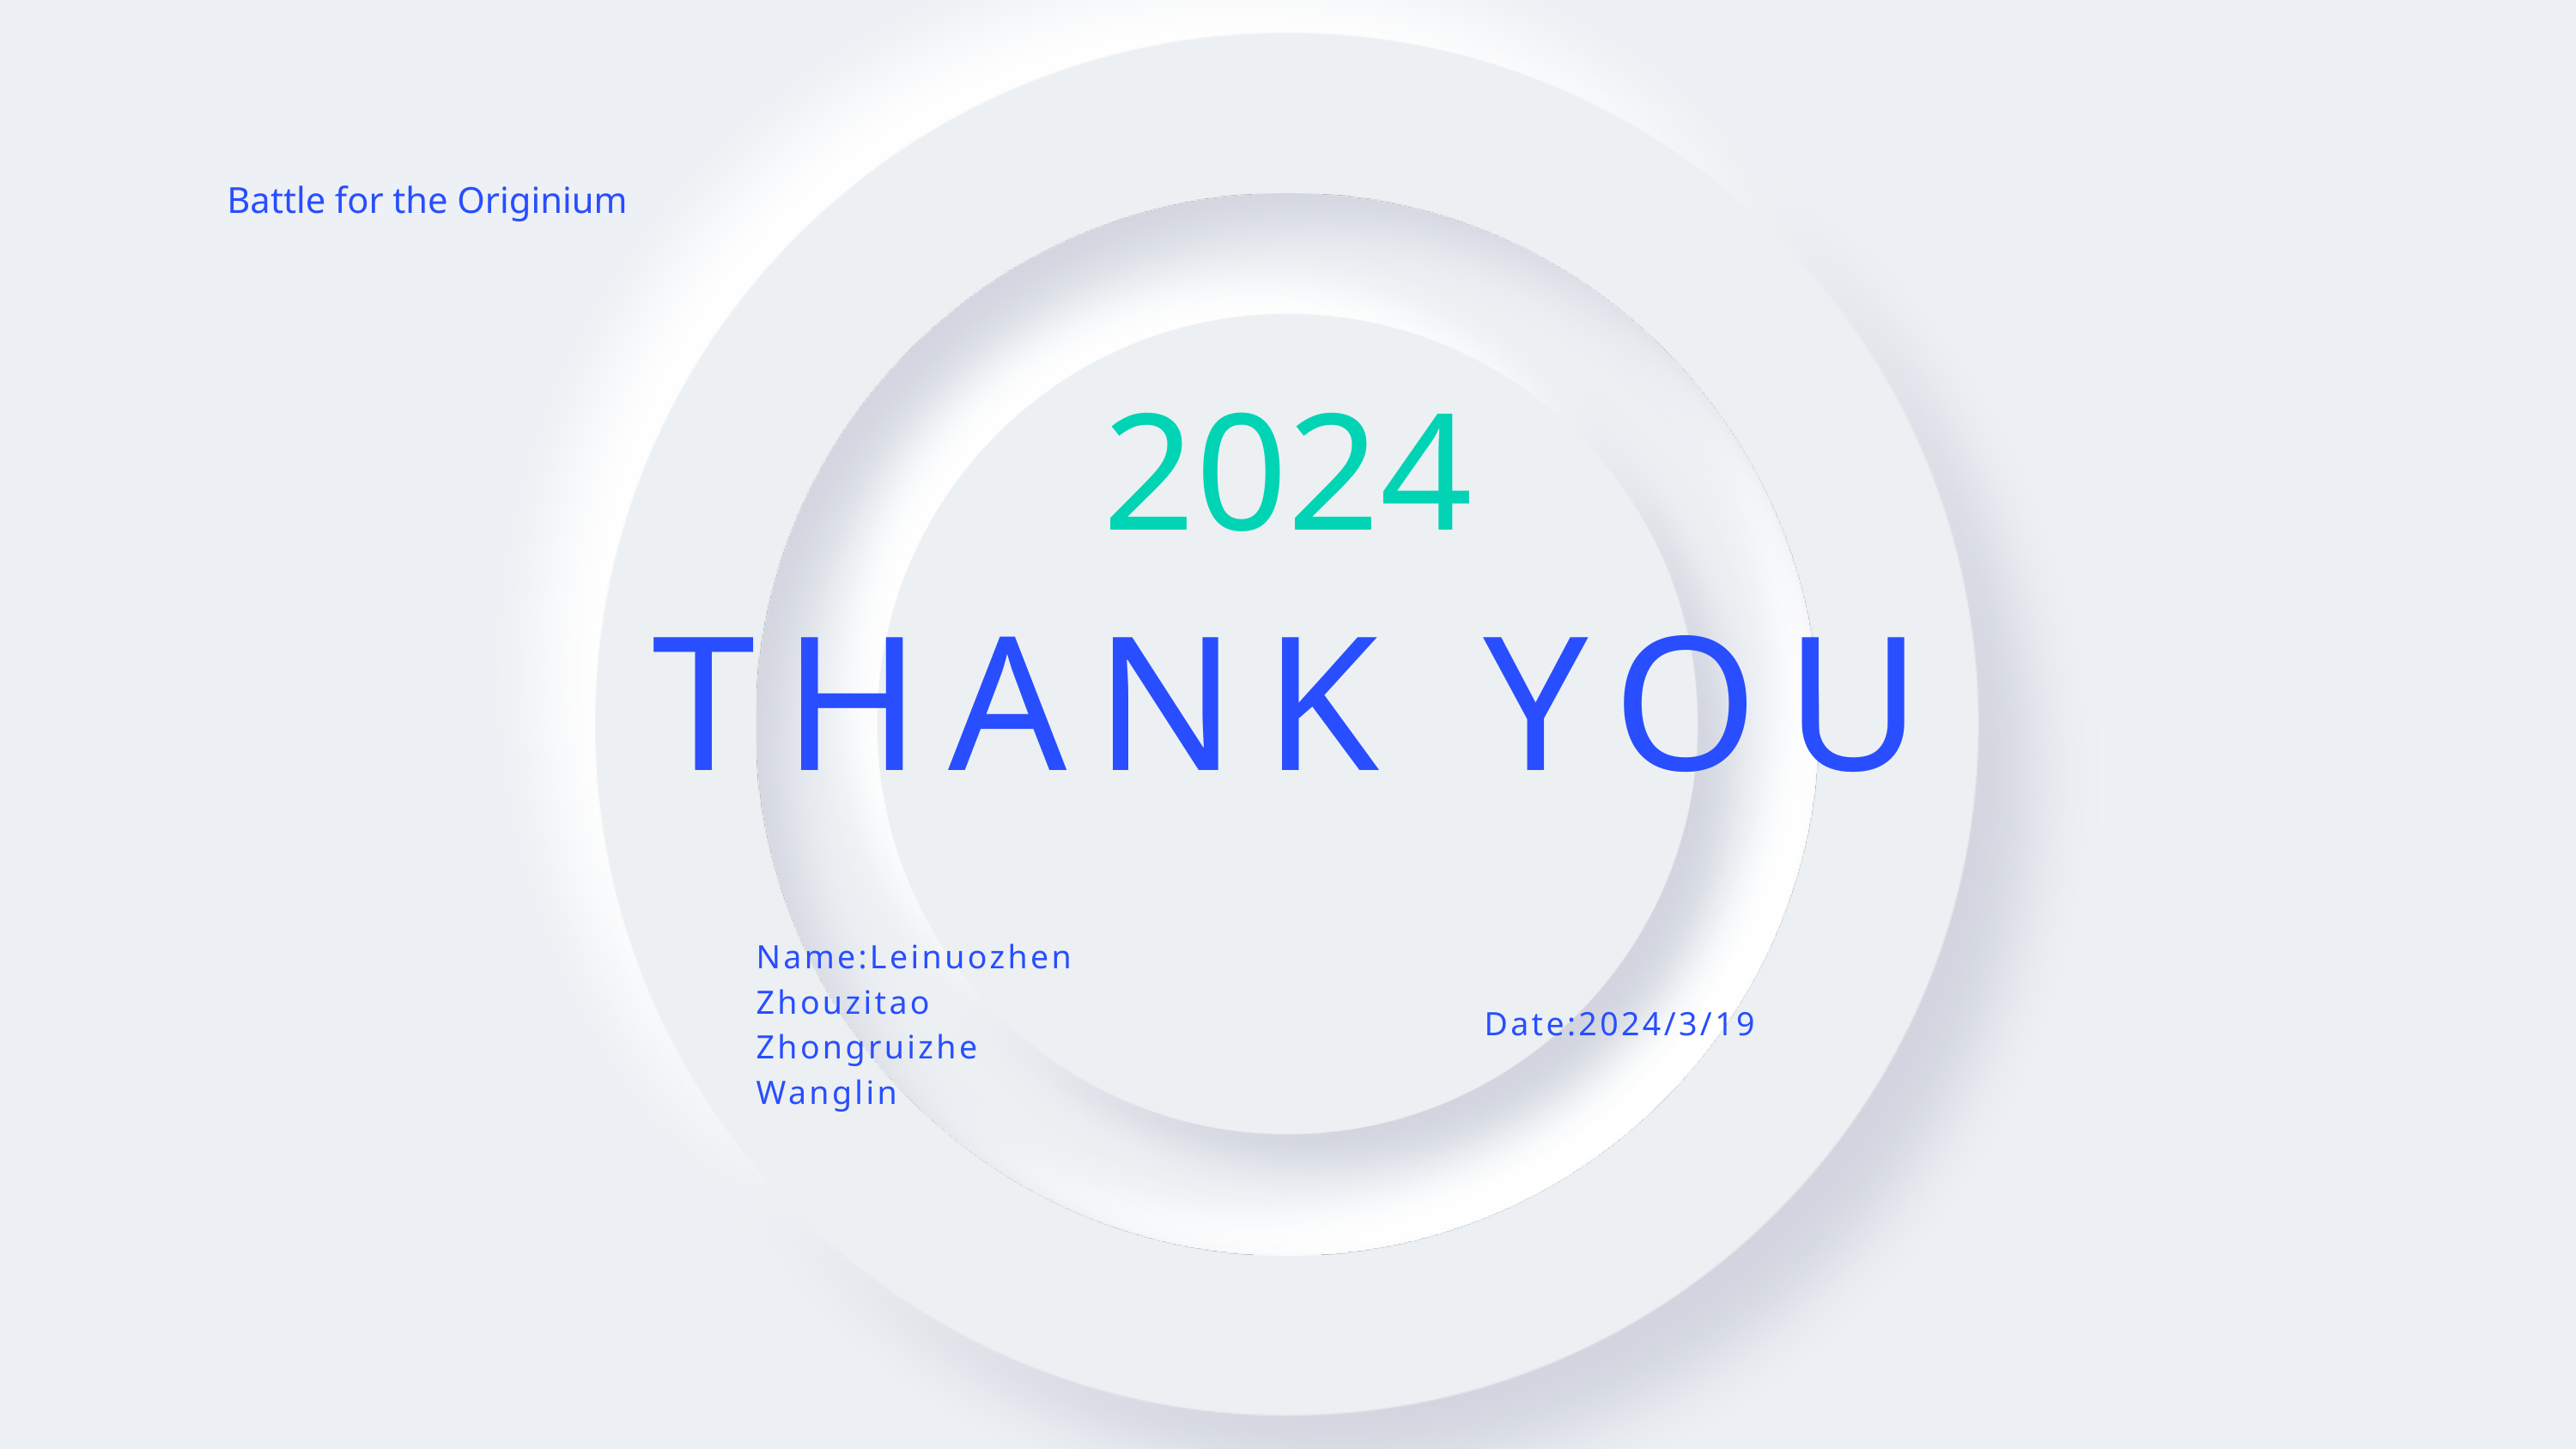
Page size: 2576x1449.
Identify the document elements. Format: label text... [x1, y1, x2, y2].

text_box [756, 808, 1820, 1256]
text_box [805, 808, 1771, 1207]
text_box [473, 808, 2103, 1449]
text_box [473, 0, 2103, 547]
text_box Date:2024/3/19 [1484, 997, 1797, 1042]
text_box [756, 193, 1820, 547]
text_box Battle for the Originium [100, 170, 628, 221]
text_box [805, 241, 1771, 547]
text_box THANK YOU [80, 547, 2496, 808]
text_box 2024 [987, 336, 1589, 563]
text_box Name:Leinuozhen Zhouzitao Zhongruizhe Wanglin [756, 930, 1253, 1111]
